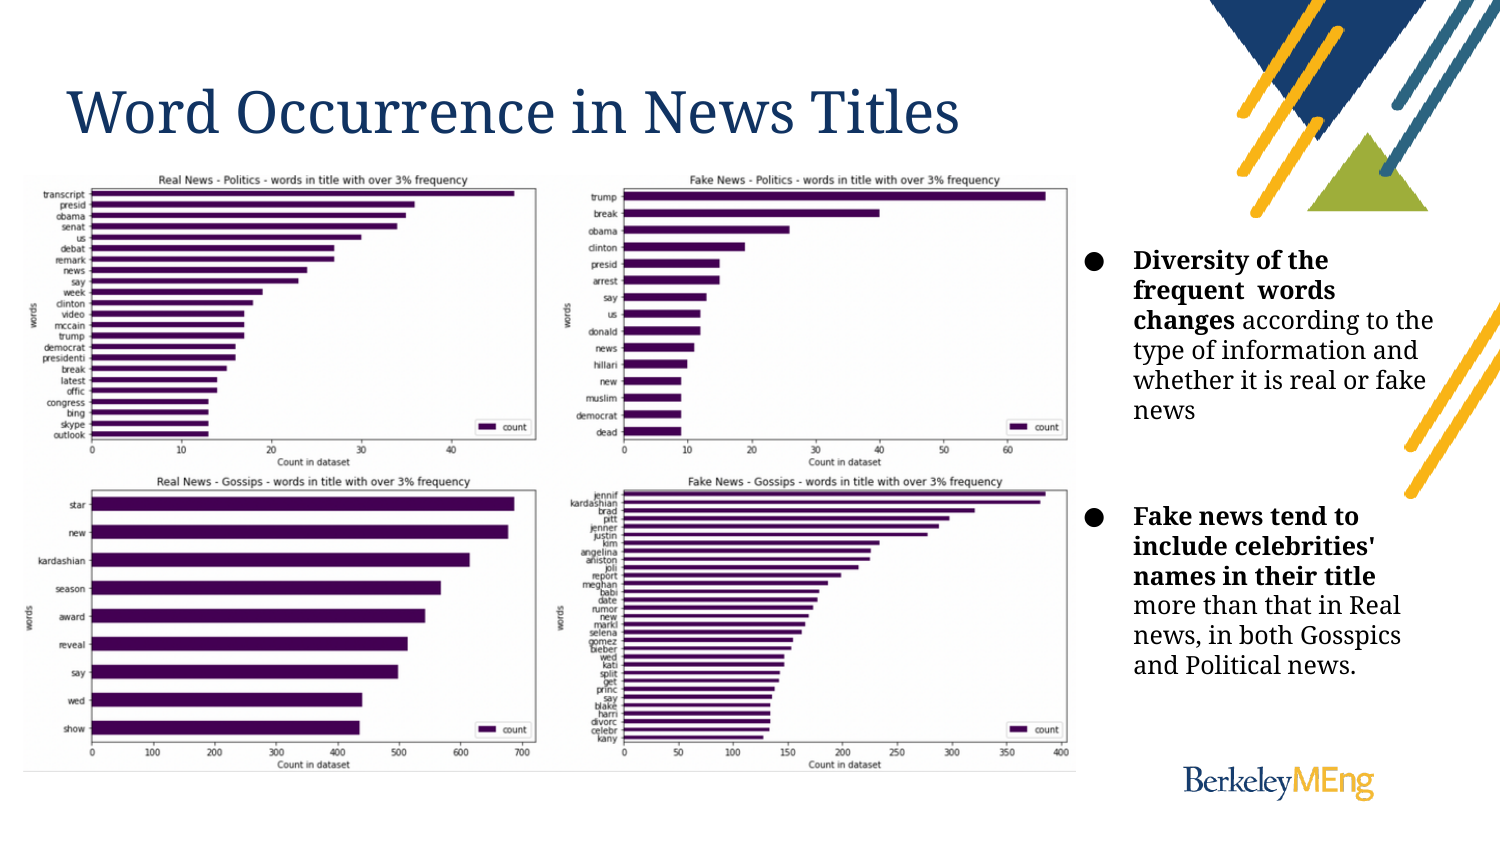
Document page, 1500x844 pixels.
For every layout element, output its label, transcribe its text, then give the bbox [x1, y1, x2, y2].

picture [0, 0, 1500, 844]
text_box Fake news tend to include celebrities' names in their title more than that in Real news, in both Gosspics and Political news. [1081, 485, 1456, 695]
title Word Occurrence in News Titles [51, 60, 1257, 155]
text_box Diversity of the frequent words changes according to the type of information and whether it is real or fake news [1081, 229, 1456, 440]
